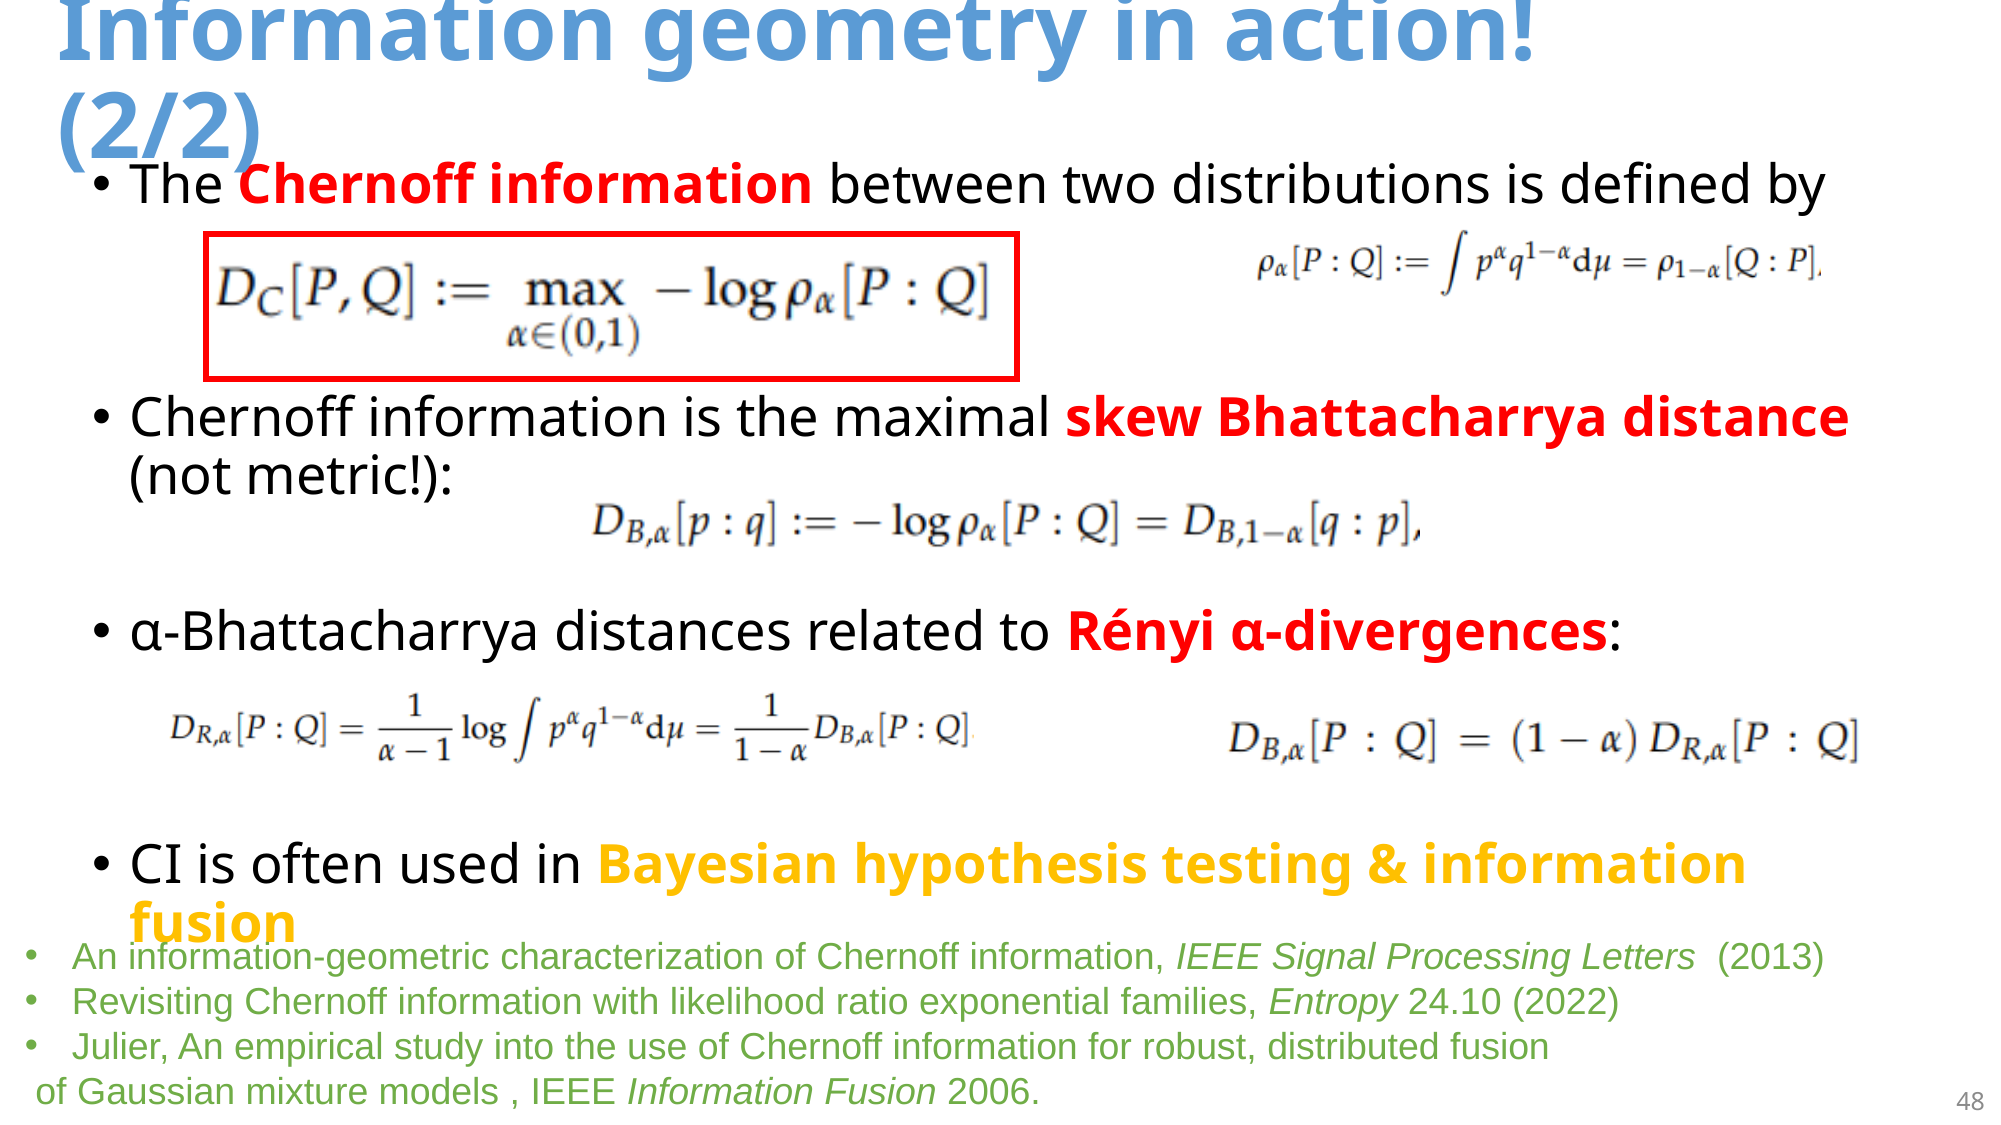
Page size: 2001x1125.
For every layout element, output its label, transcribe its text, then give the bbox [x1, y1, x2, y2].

picture [580, 475, 1420, 578]
picture [205, 239, 1000, 375]
text_box [205, 233, 1018, 380]
title Information geometry in action! (2/2) [42, 0, 1768, 189]
picture [1222, 704, 1867, 770]
picture [1244, 221, 1821, 309]
text_box An information-geometric characterization of Chernoff information, IEEE Signal Processing Letters (2013) Revisiting Chernoff information with likelihood ratio exponential families, Entropy 24.10 (2022) Julier, An empirical study into the use of Chernoff information for robust, distributed fusion of Gaussian mixture models , IEEE Information Fusion 2006. [10, 924, 1851, 1125]
slide_number 48 [1848, 1072, 2000, 1125]
picture [143, 683, 974, 770]
list The Chernoff information between two distributions is defined by Chernoff information is the maximal skew Bhattacharrya distance (not metric!): α-Bhattacharrya distances related to Rényi α-divergences: CI is often used in Bayesian hypothesis testing & information fusion [77, 148, 1923, 977]
